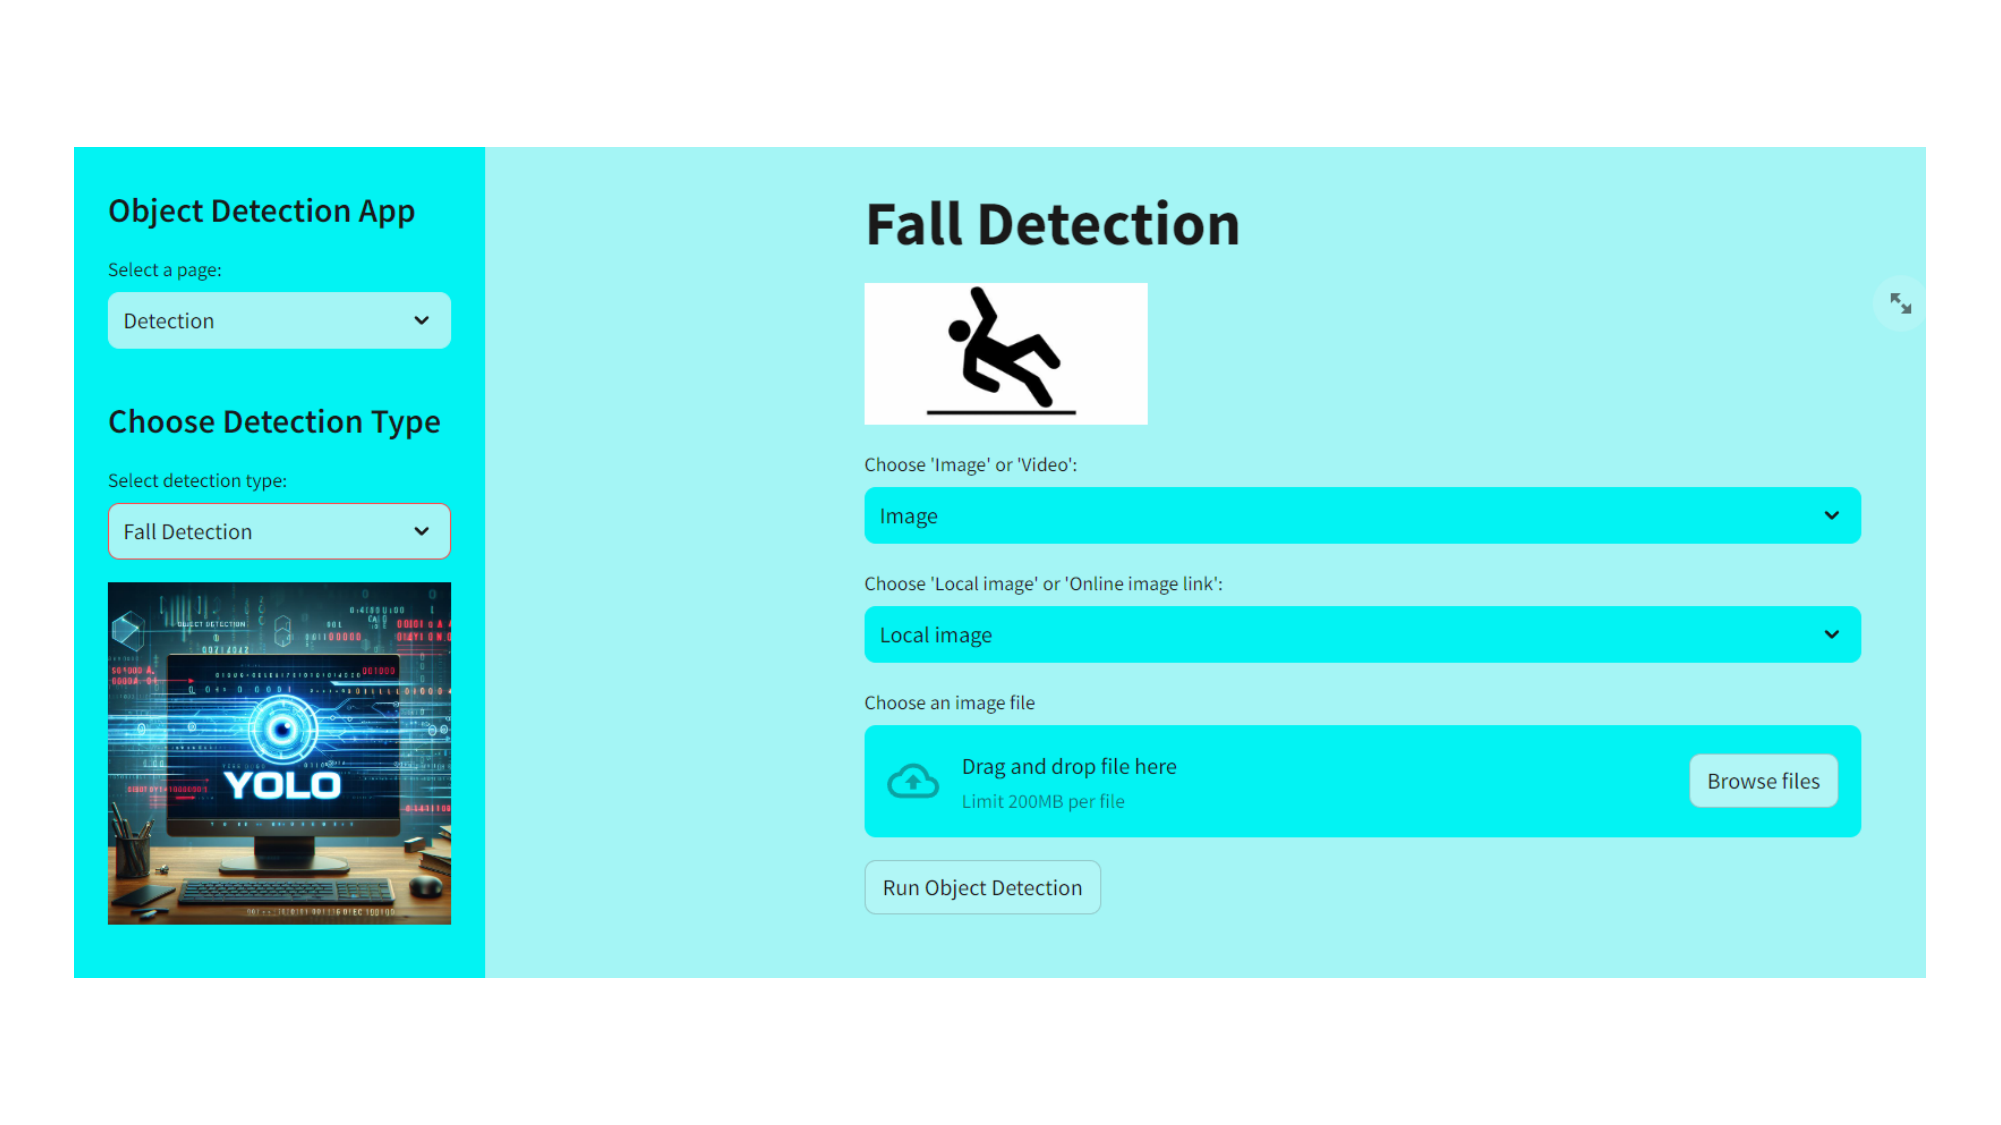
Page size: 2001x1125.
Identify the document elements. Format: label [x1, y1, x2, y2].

picture [74, 147, 1926, 978]
